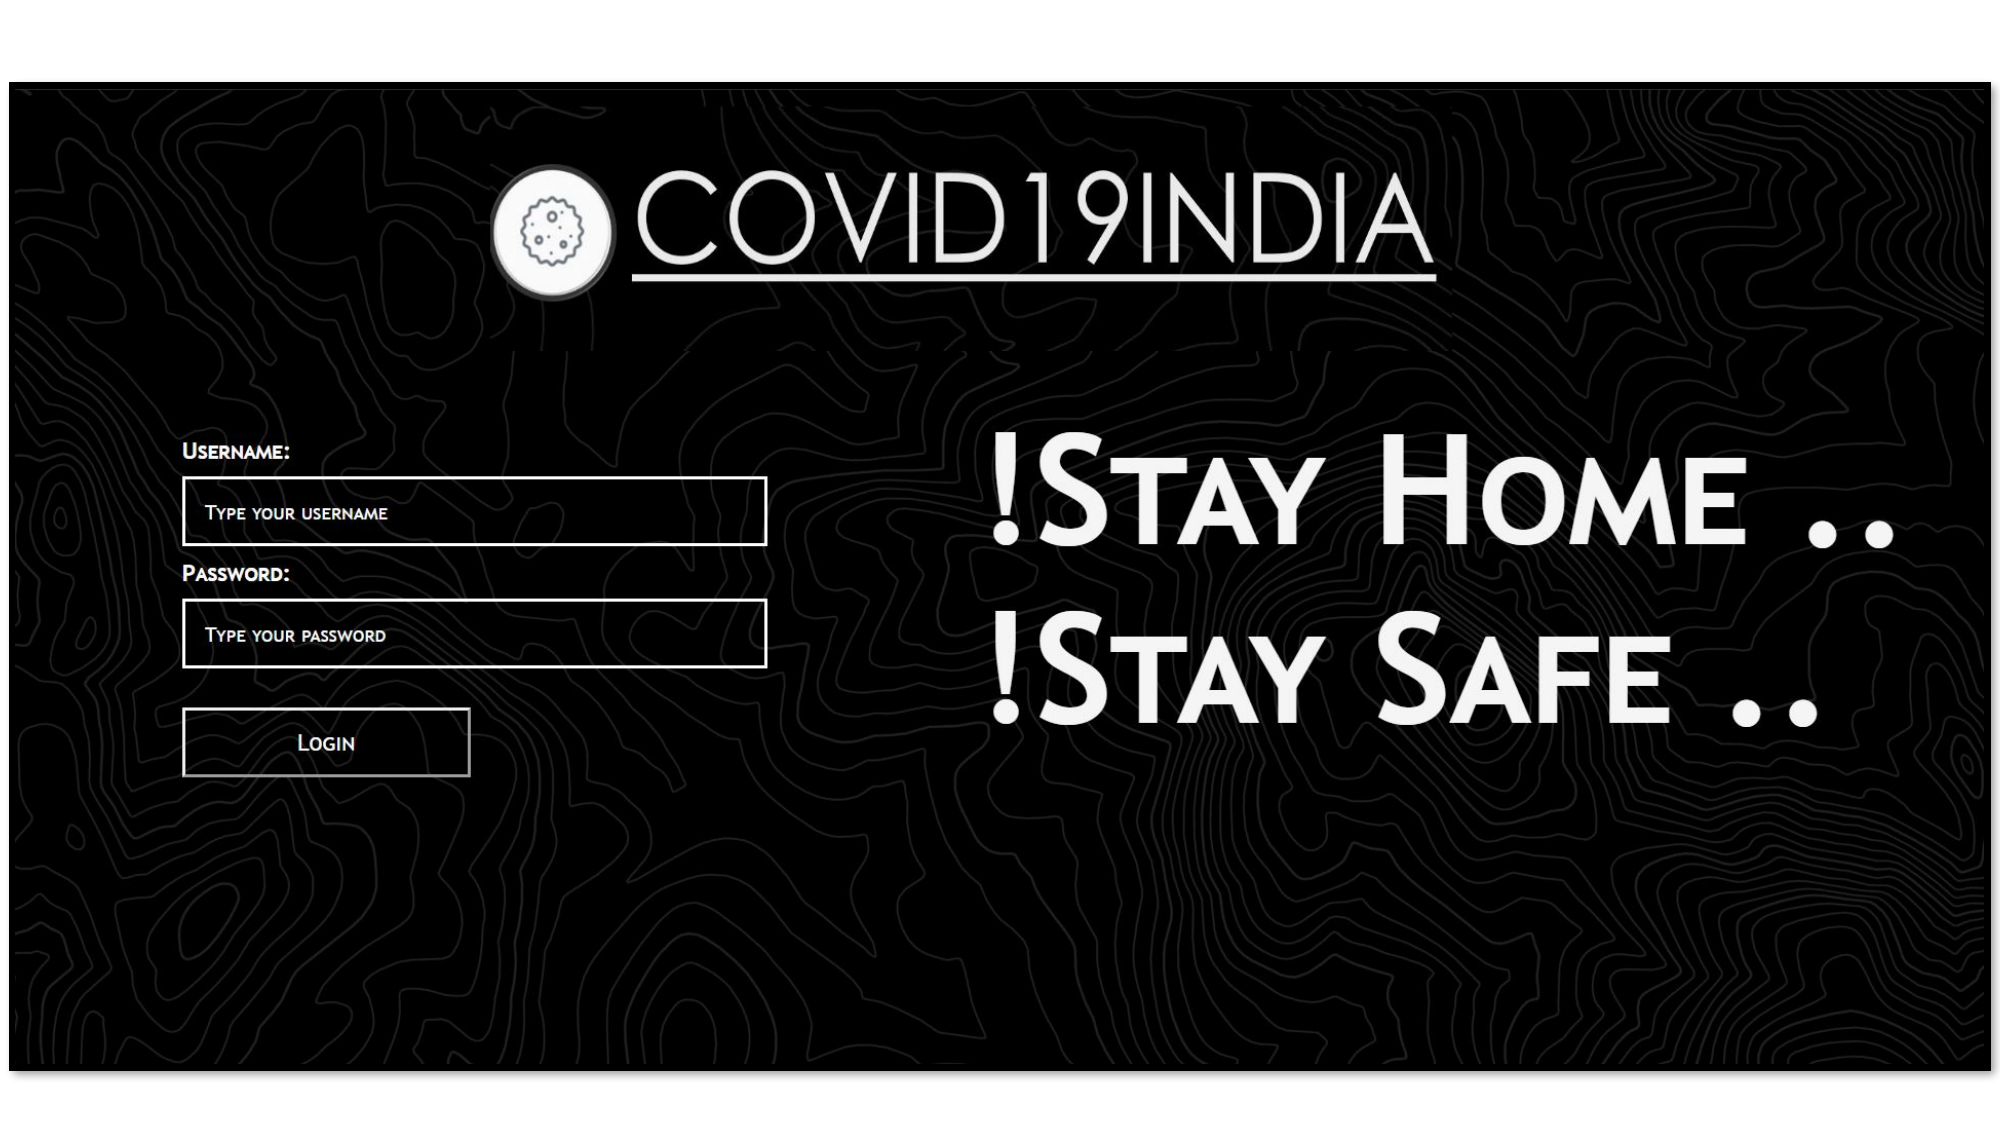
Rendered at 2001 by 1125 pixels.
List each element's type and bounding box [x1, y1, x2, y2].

picture [15, 88, 1985, 1065]
